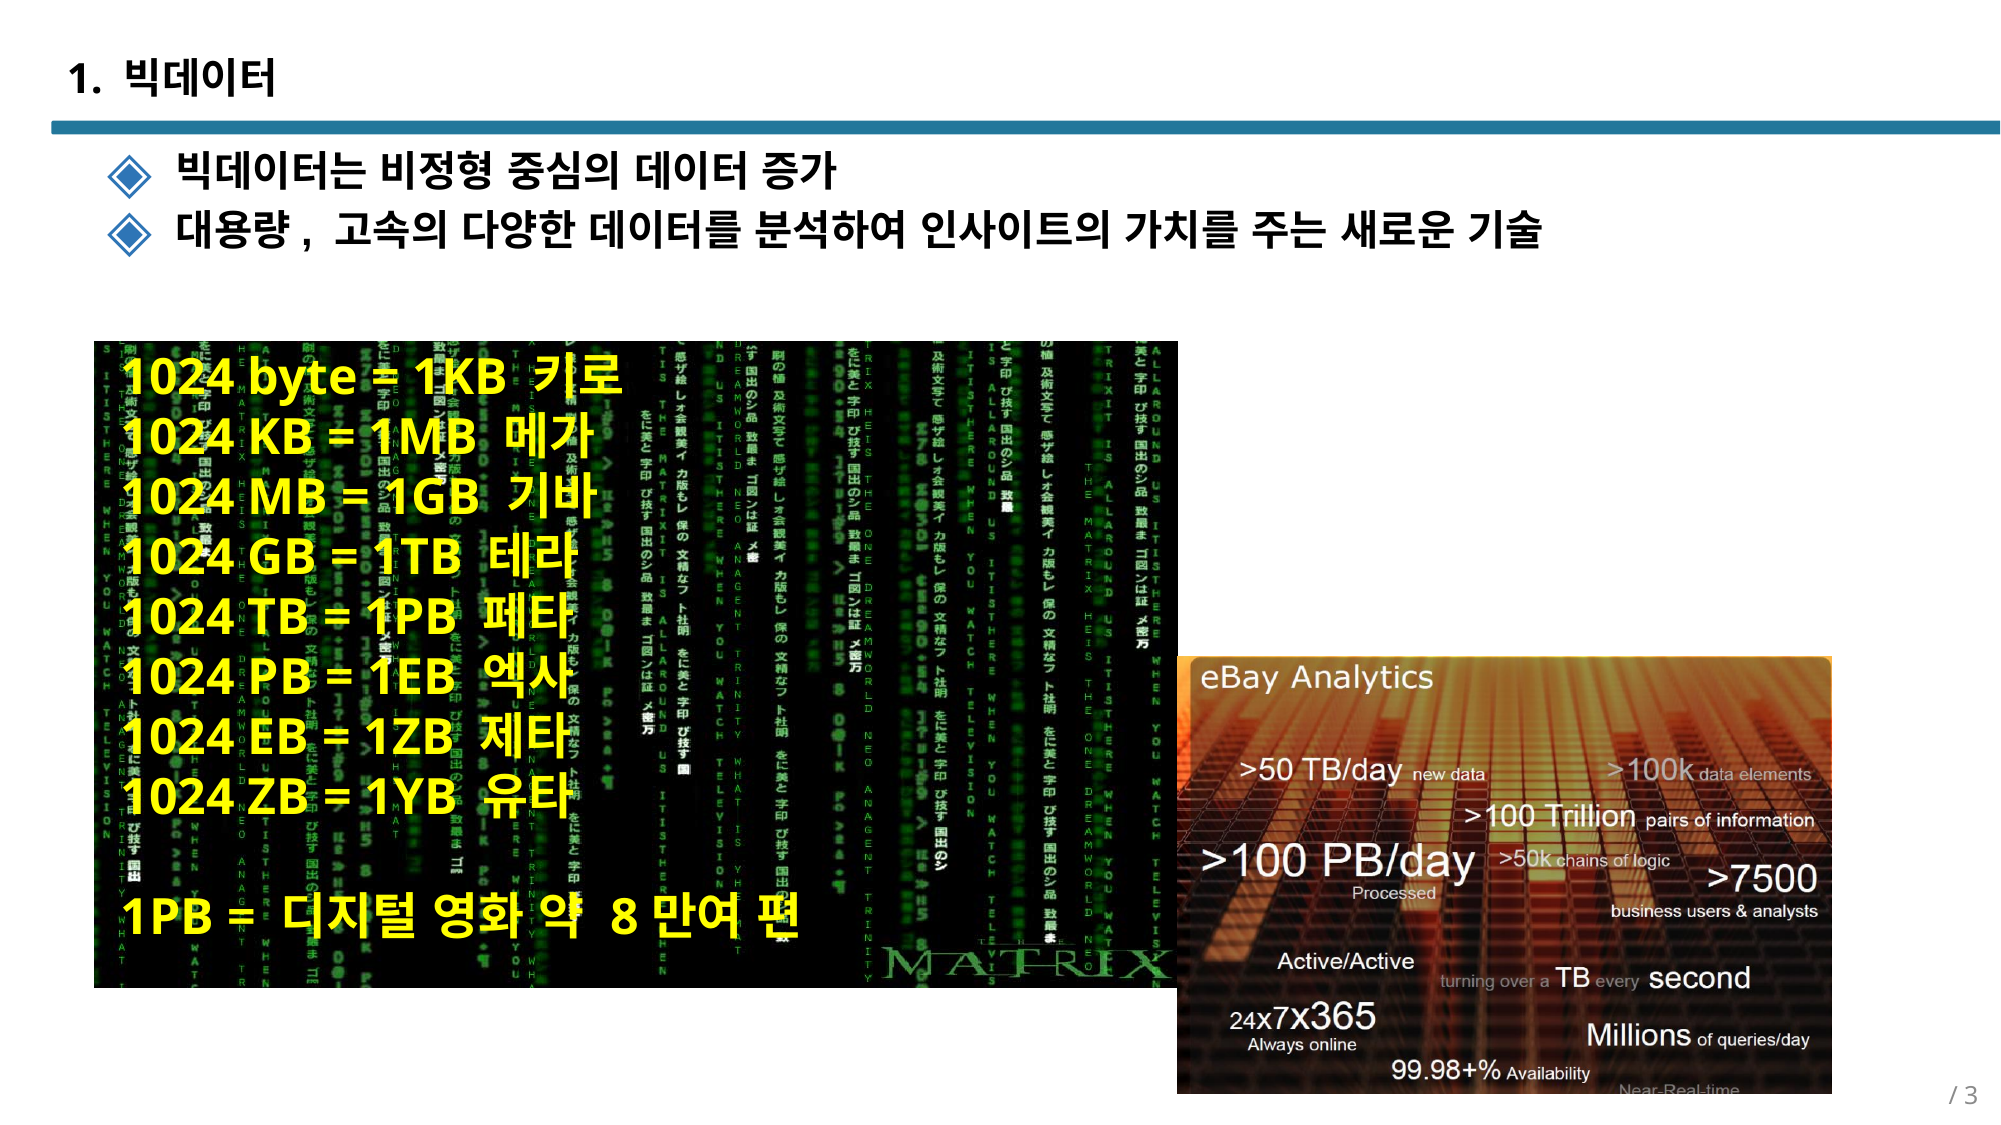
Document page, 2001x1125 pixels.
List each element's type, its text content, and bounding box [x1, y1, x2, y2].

slide_number / 3 [1533, 1078, 2000, 1114]
text_box 빅데이터는 비정형 중심의 데이터 증가 대용량, 고속의 다양한 데이터를 분석하여 인사이트의 가치를 주는 새로운 기술 [107, 145, 1832, 254]
title 1. 빅데이터 [51, 49, 627, 122]
picture [94, 341, 1832, 1094]
